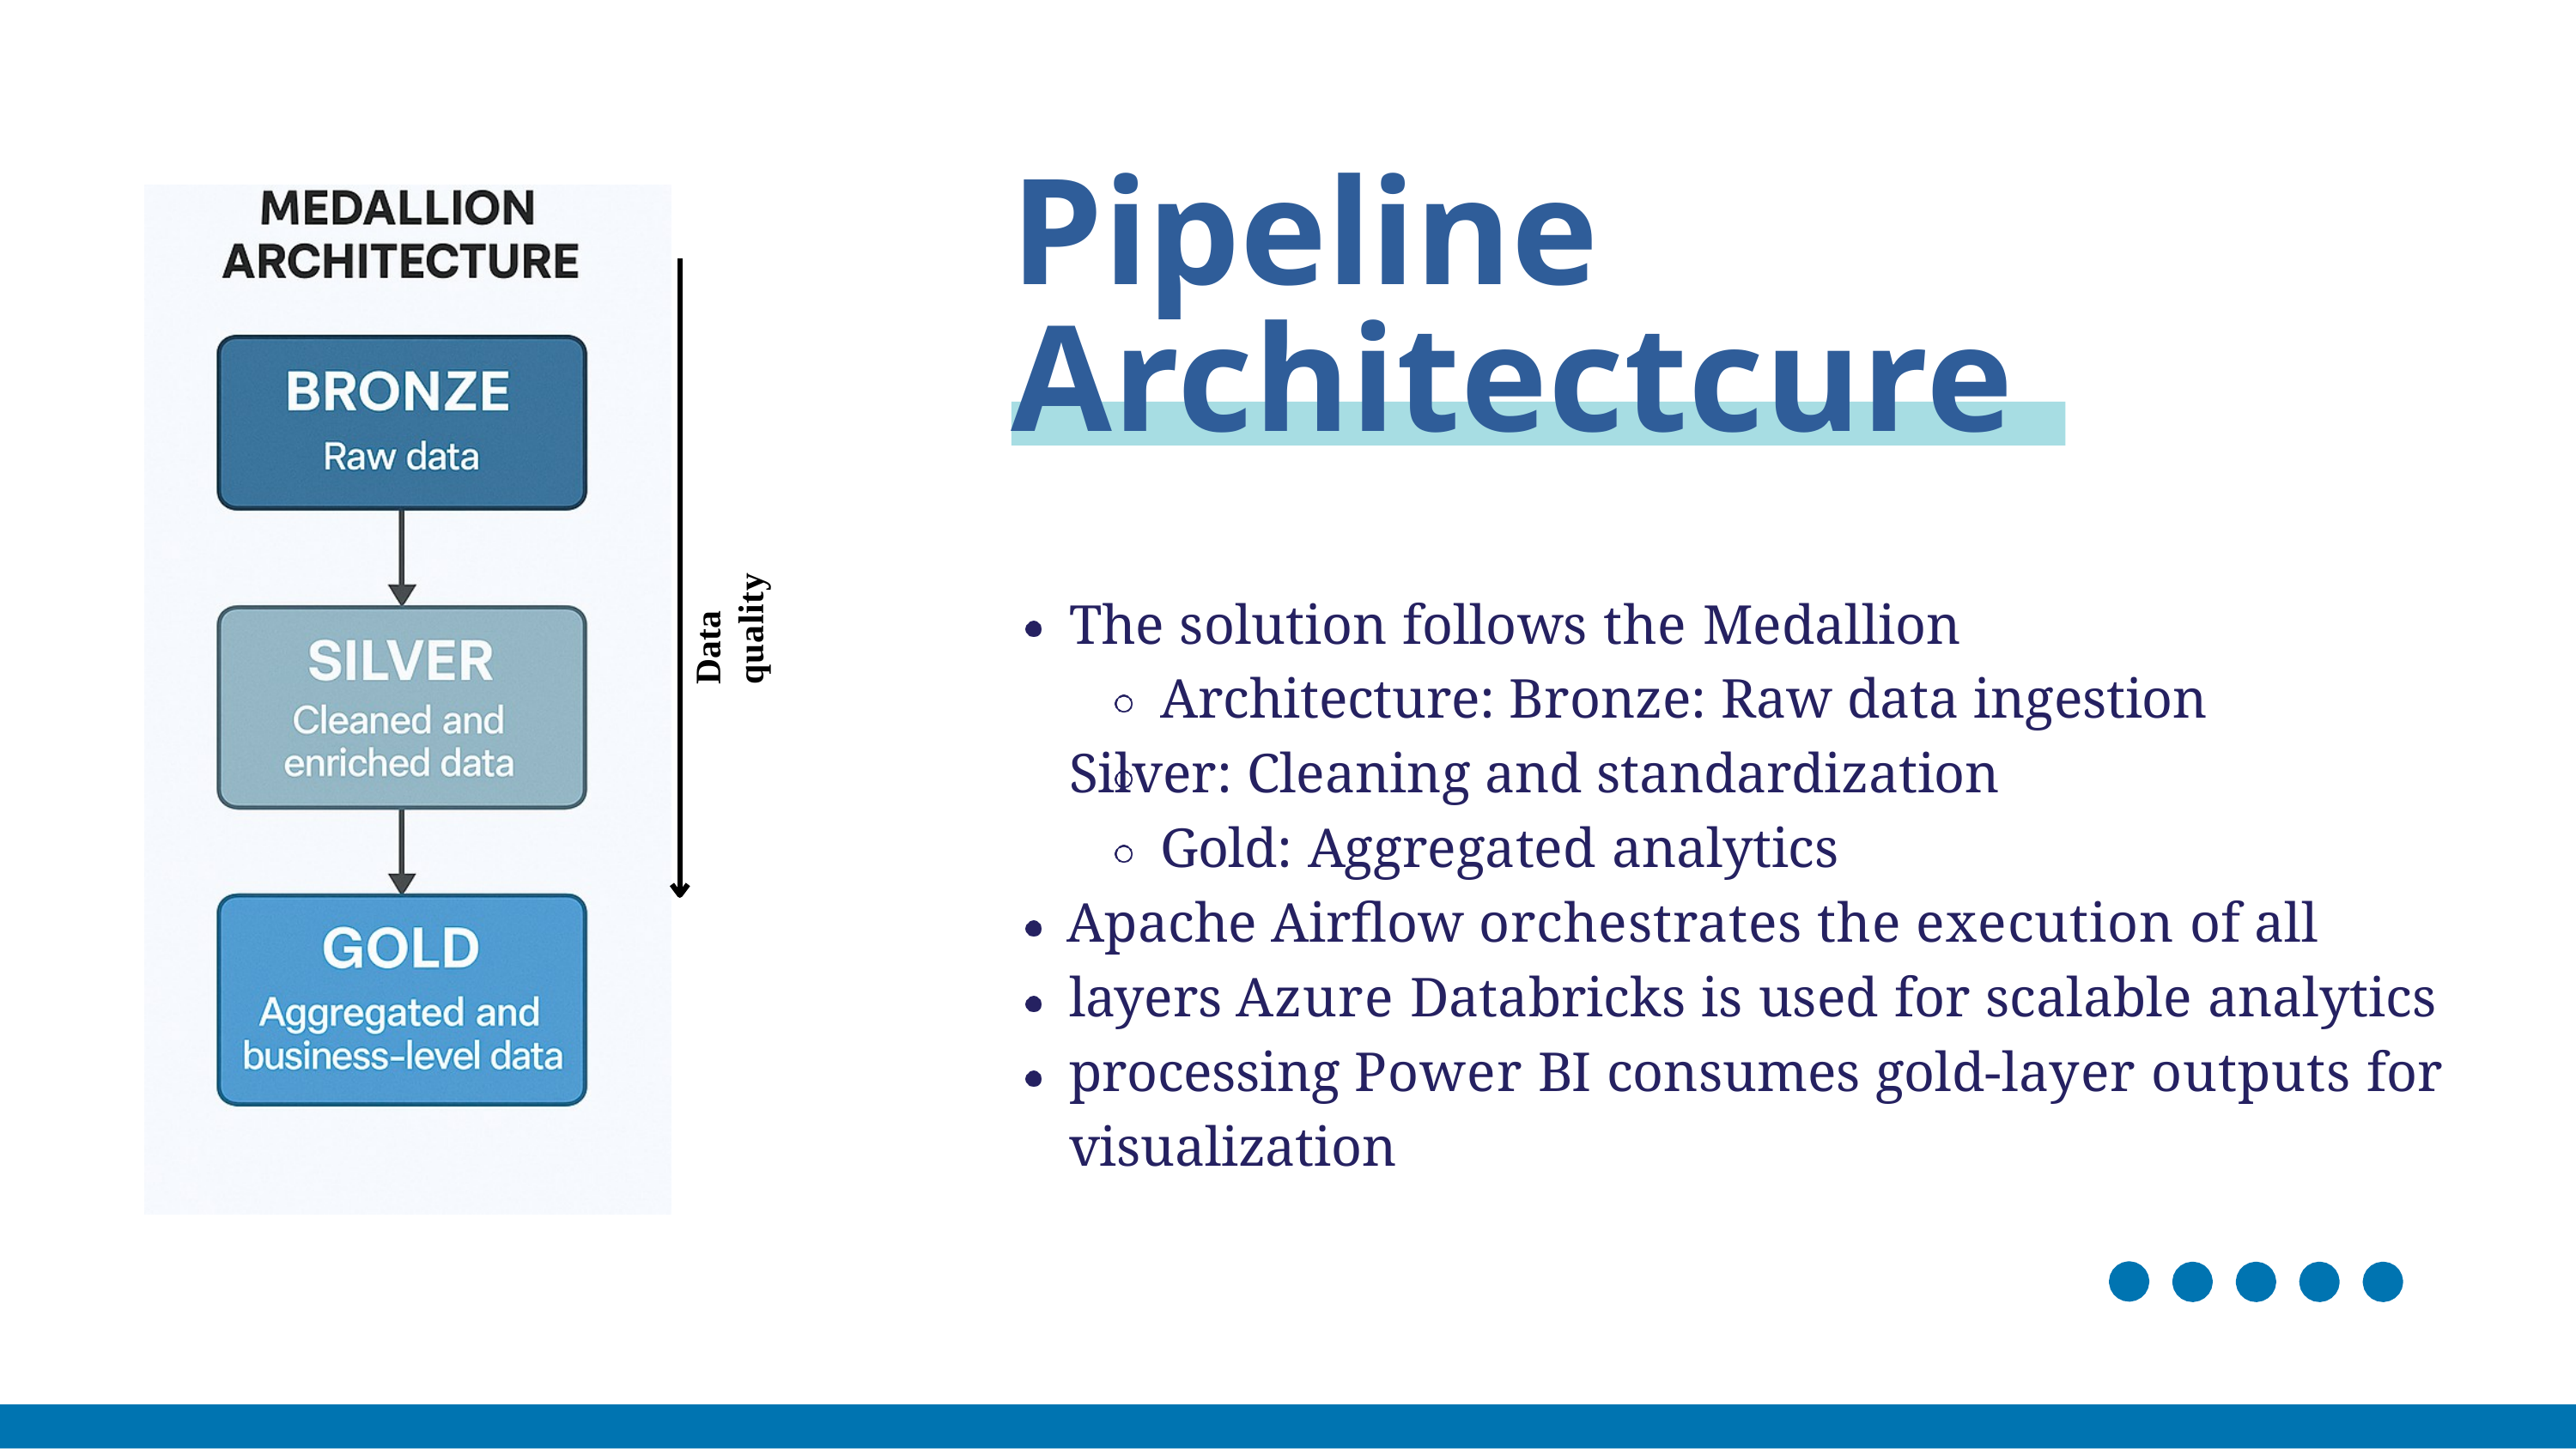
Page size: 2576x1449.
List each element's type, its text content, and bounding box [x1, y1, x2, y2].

text_box [2172, 1261, 2213, 1302]
text_box [2299, 1261, 2340, 1302]
picture [1025, 920, 1042, 937]
text_box [2362, 1261, 2403, 1302]
picture [1115, 694, 1133, 713]
picture [1025, 621, 1042, 637]
picture [1115, 769, 1133, 788]
text_box [2235, 1261, 2276, 1302]
title Pipeline Architectcure [1009, 136, 2021, 461]
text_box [144, 184, 691, 1216]
text_box [2109, 1261, 2150, 1302]
text_box Data quality [694, 482, 736, 687]
picture [1115, 845, 1133, 863]
picture [1025, 996, 1042, 1012]
text_box The solution follows the Medallion Architecture: Bronze: Raw data ingestion Silver: Cleaning and standardization Gold: Aggregated analytics Apache Airflow orchestrates the execution of all layers Azure Databricks is used for scalable analytics processing Power BI consumes gold-layer outputs for visualization [1066, 578, 2457, 1177]
text_box [0, 1404, 2576, 1449]
text_box [2021, 401, 2066, 446]
picture [1025, 1070, 1042, 1087]
